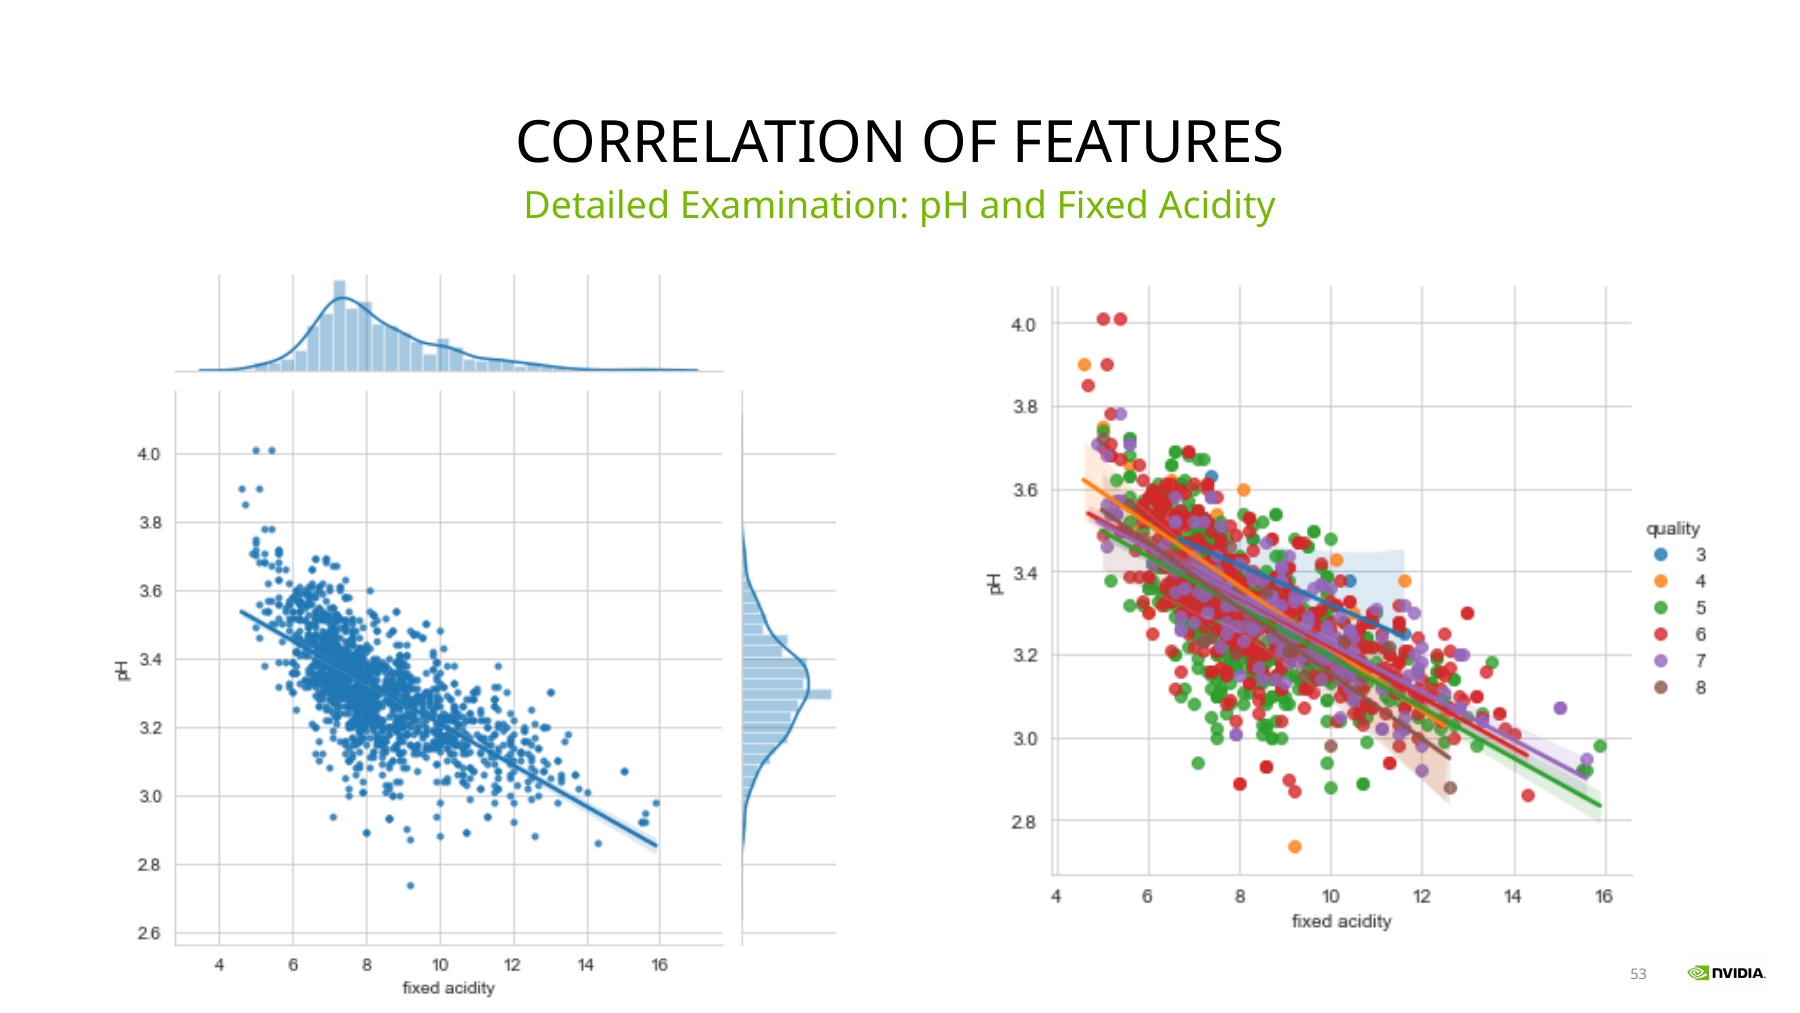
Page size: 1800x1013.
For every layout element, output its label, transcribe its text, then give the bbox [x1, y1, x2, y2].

list Detailed Examination: pH and Fixed Acidity [81, 178, 1719, 265]
picture [1687, 953, 1766, 993]
picture [103, 264, 847, 1008]
picture [973, 275, 1723, 943]
title Correlation of Features [81, 85, 1719, 178]
